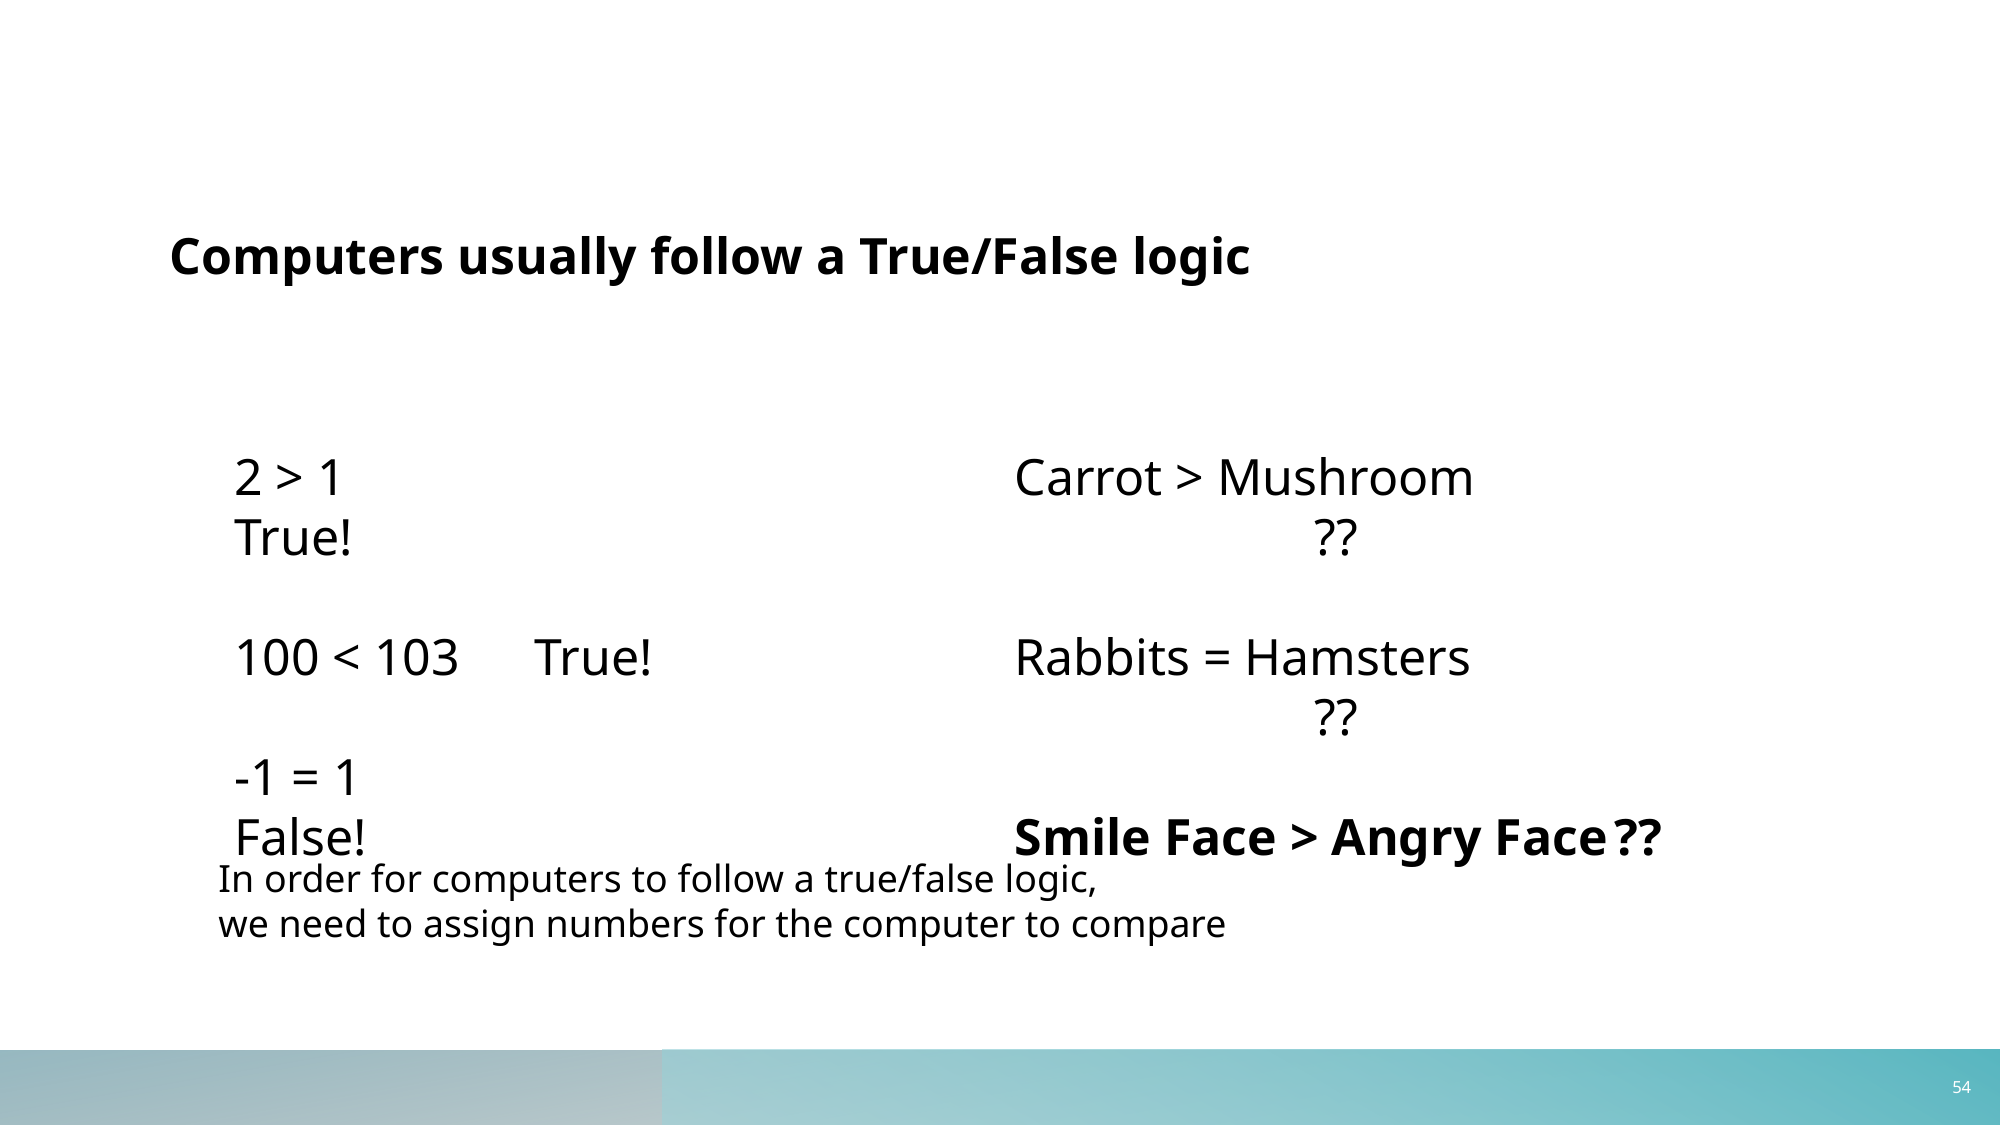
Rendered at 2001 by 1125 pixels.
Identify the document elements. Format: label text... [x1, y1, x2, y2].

text_box Carrot > Mushroom ?? Rabbits = Hamsters ?? Smile Face > Angry Face ?? [999, 437, 1744, 873]
text_box In order for computers to follow a true/false logic, we need to assign numbers for the computer to compare [203, 847, 1243, 953]
text_box Computers usually follow a True/False logic [155, 217, 1267, 292]
slide_number 53 [1914, 1051, 1987, 1125]
text_box 2 > 1 True! 100 < 103 True! -1 = 1 False! [219, 437, 711, 847]
